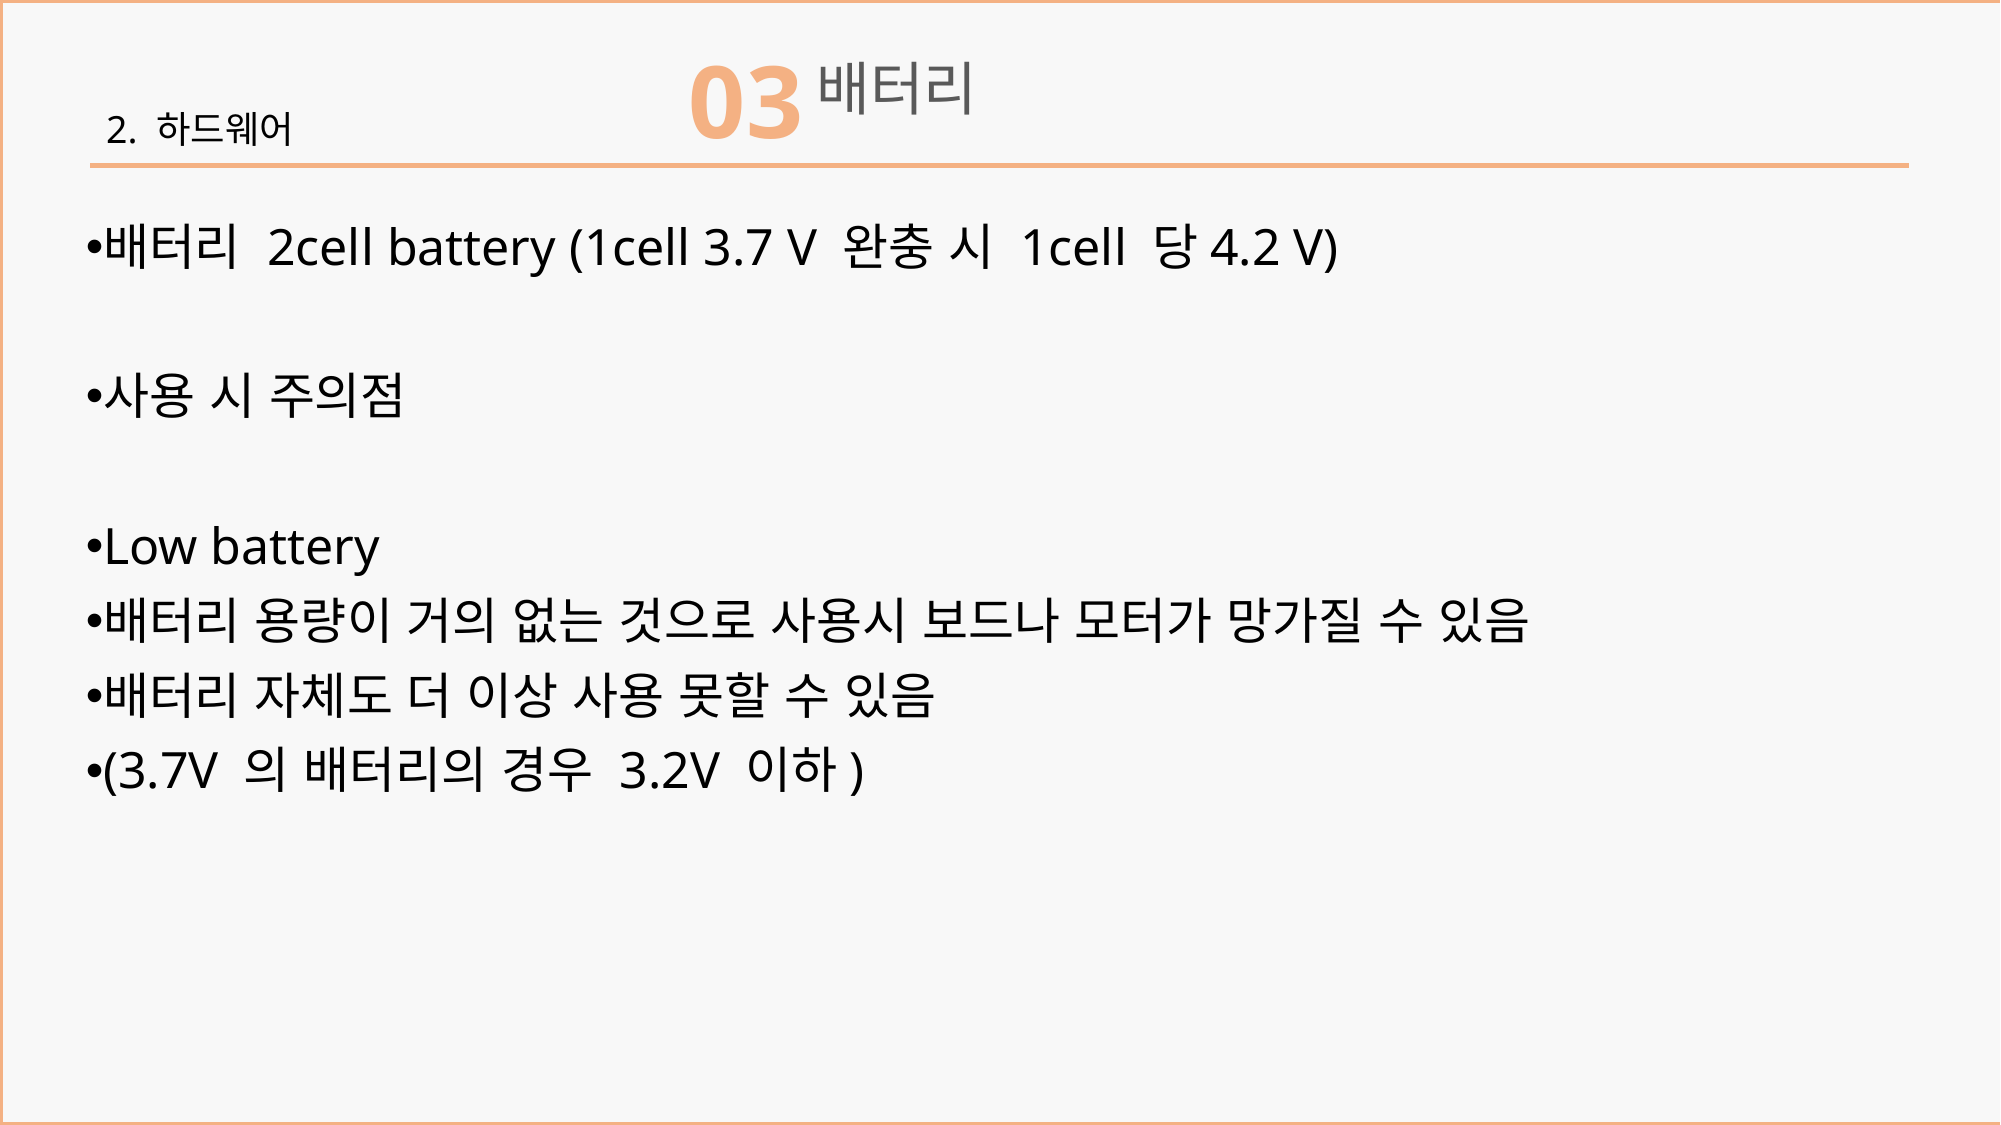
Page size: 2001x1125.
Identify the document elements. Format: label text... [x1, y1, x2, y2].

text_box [673, 30, 1723, 168]
text_box [0, 0, 2000, 1125]
text_box 배터리 2cell battery (1cell 3.7 V 완충 시 1cell 당4.2 V) 사용 시 주의점 Low battery 배터리 용량이 거의 없는 것으로 사용시 보드나 모터가 망가질 수 있음 배터리 자체도 더 이상 사용 못할 수 있음 (3.7V 의 배터리의 경우 3.2V 이하) [70, 214, 1925, 1029]
